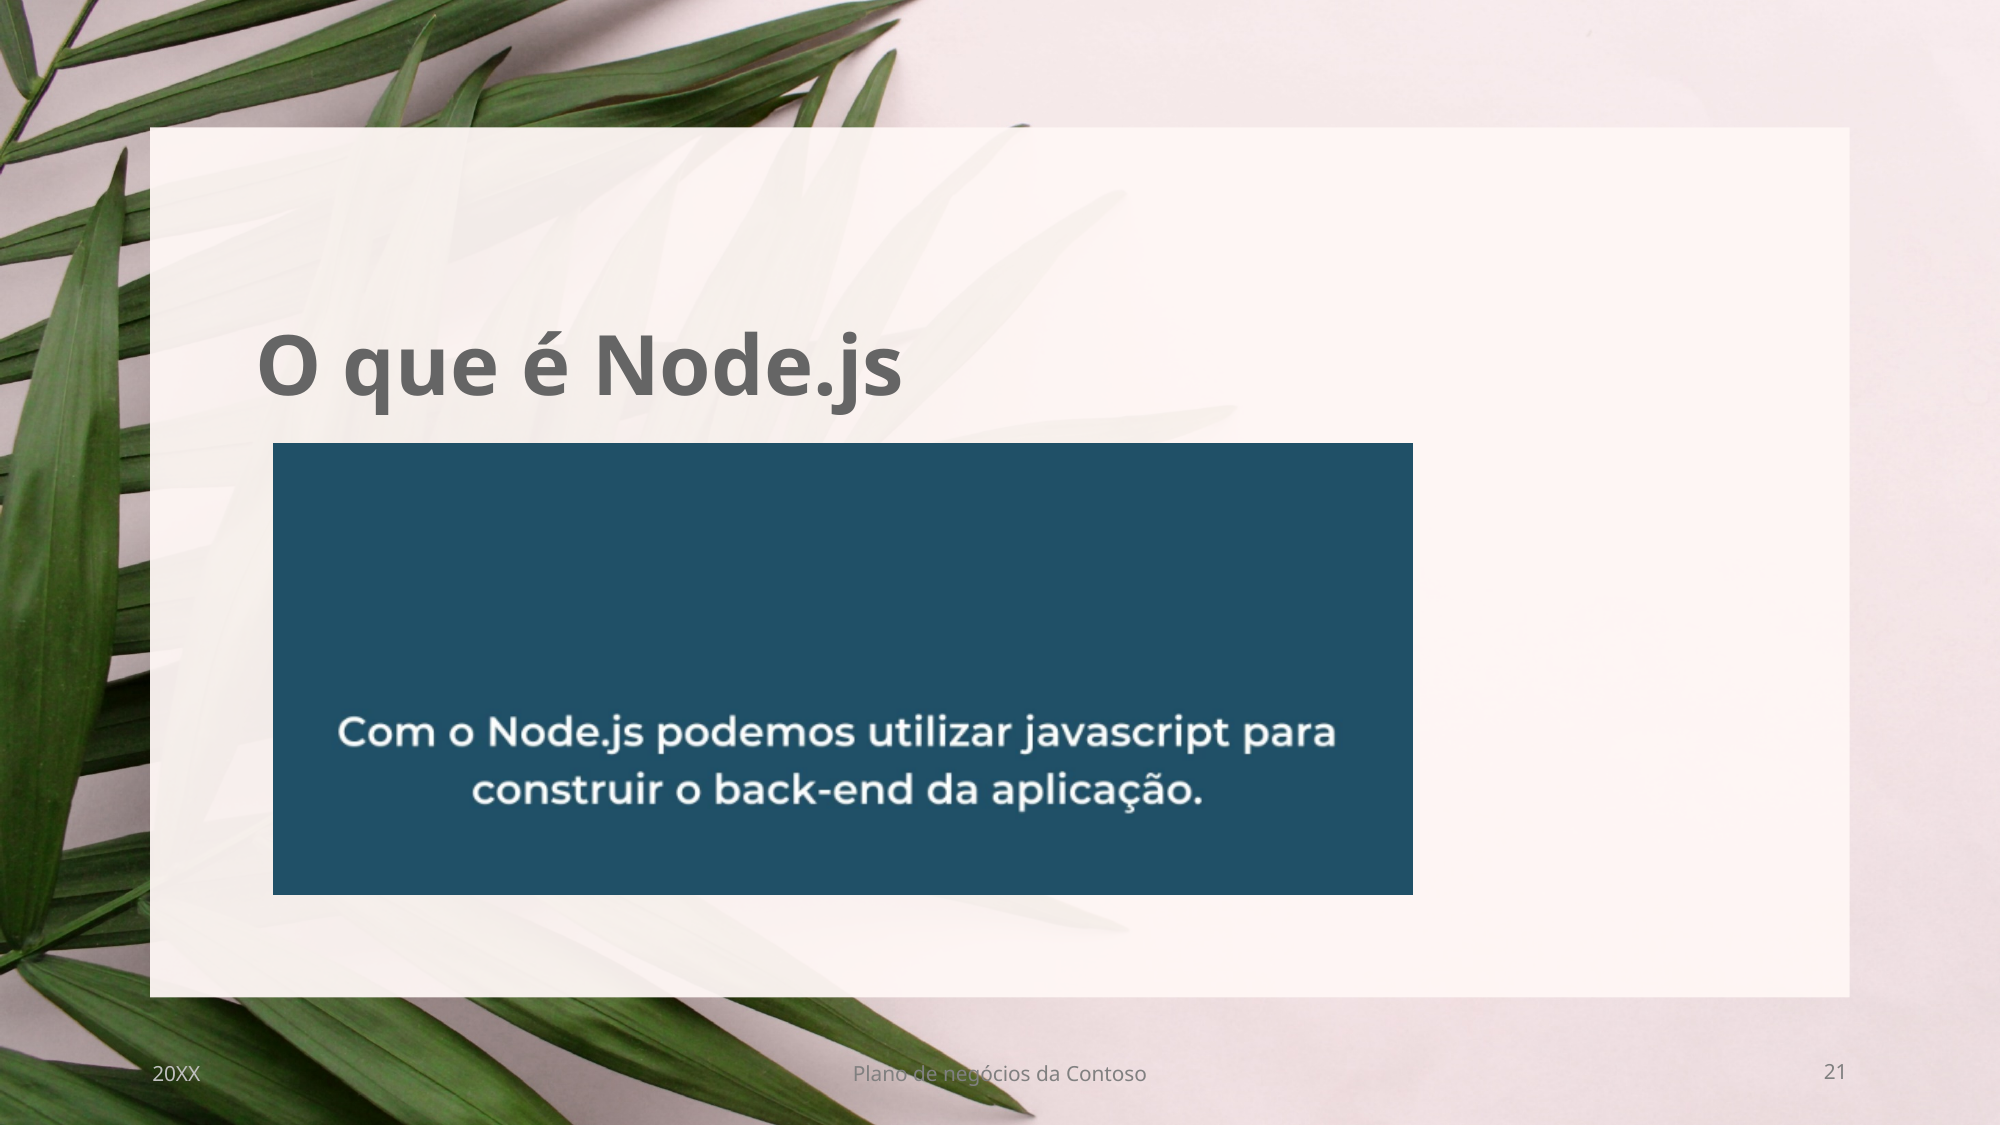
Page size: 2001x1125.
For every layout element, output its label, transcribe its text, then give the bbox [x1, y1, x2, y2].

footer Plano de negócios da Contoso [662, 1042, 1338, 1103]
title O que é Node.js [240, 299, 1674, 438]
picture [0, 0, 2000, 1125]
slide_number 21 [1412, 1042, 1863, 1103]
slide_number 20XX [137, 1042, 588, 1103]
